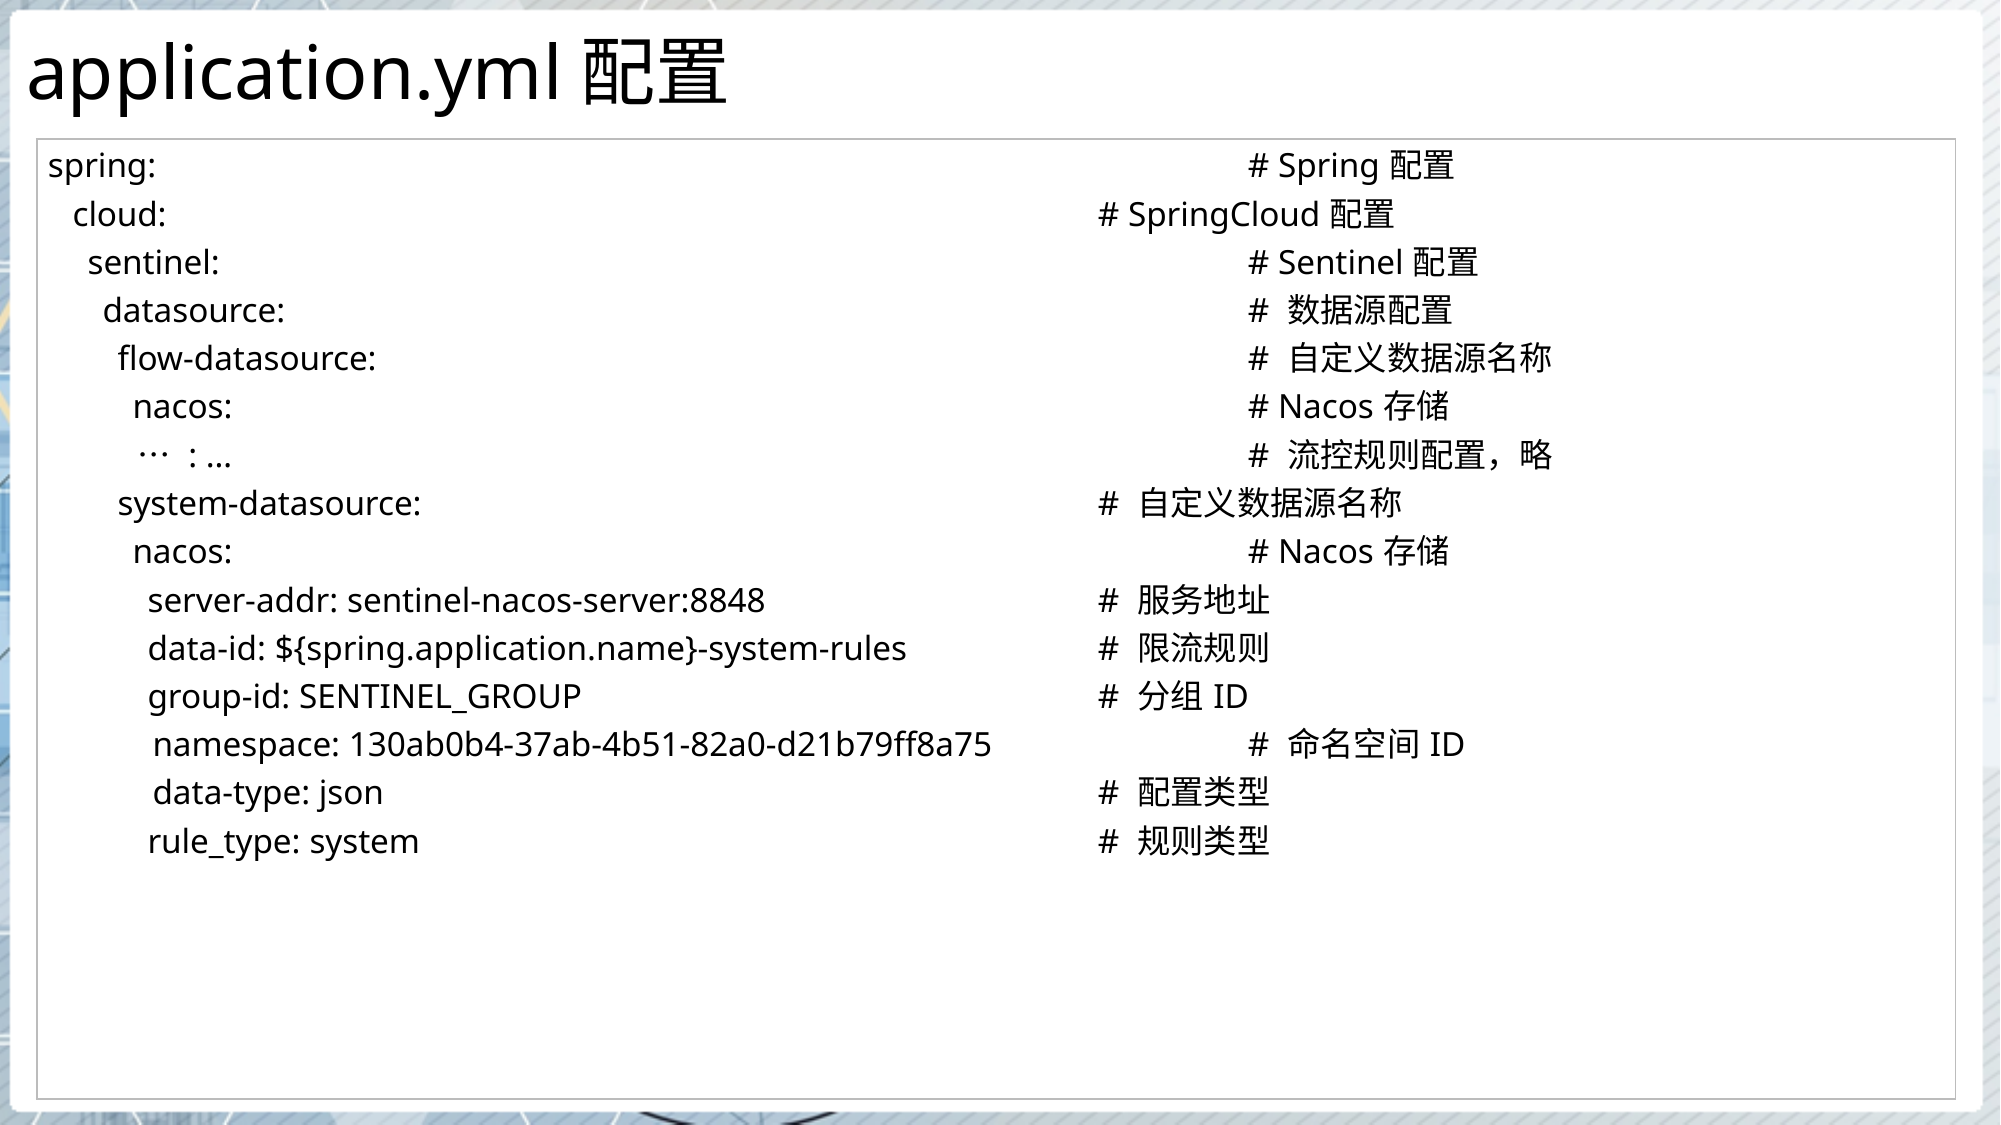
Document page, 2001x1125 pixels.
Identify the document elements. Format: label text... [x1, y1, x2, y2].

title application.yml配置 [11, 11, 1983, 140]
table_header spring: # Spring配置 cloud: # SpringCloud配置 sentinel: # Sentinel配置 datasource: # 数据源配置 flow-datasource: # 自定义数据源名称 nacos: # Nacos存储 … : … # 流控规则配置，略 system-datasource: # 自定义数据源名称 nacos: # Nacos存储 server-addr: sentinel-nacos-server:8848 # 服务地址 data-id: ${spring.application.name}-system-rules # 限流规则 group-id: SENTINEL_GROUP # 分组ID namespace: 130ab0b4-37ab-4b51-82a0-d21b79ff8a75 # 命名空间ID data-type: json # 配置类型 rule_type: system # 规则类型 [38, 140, 1955, 1098]
picture [0, 0, 2000, 1125]
